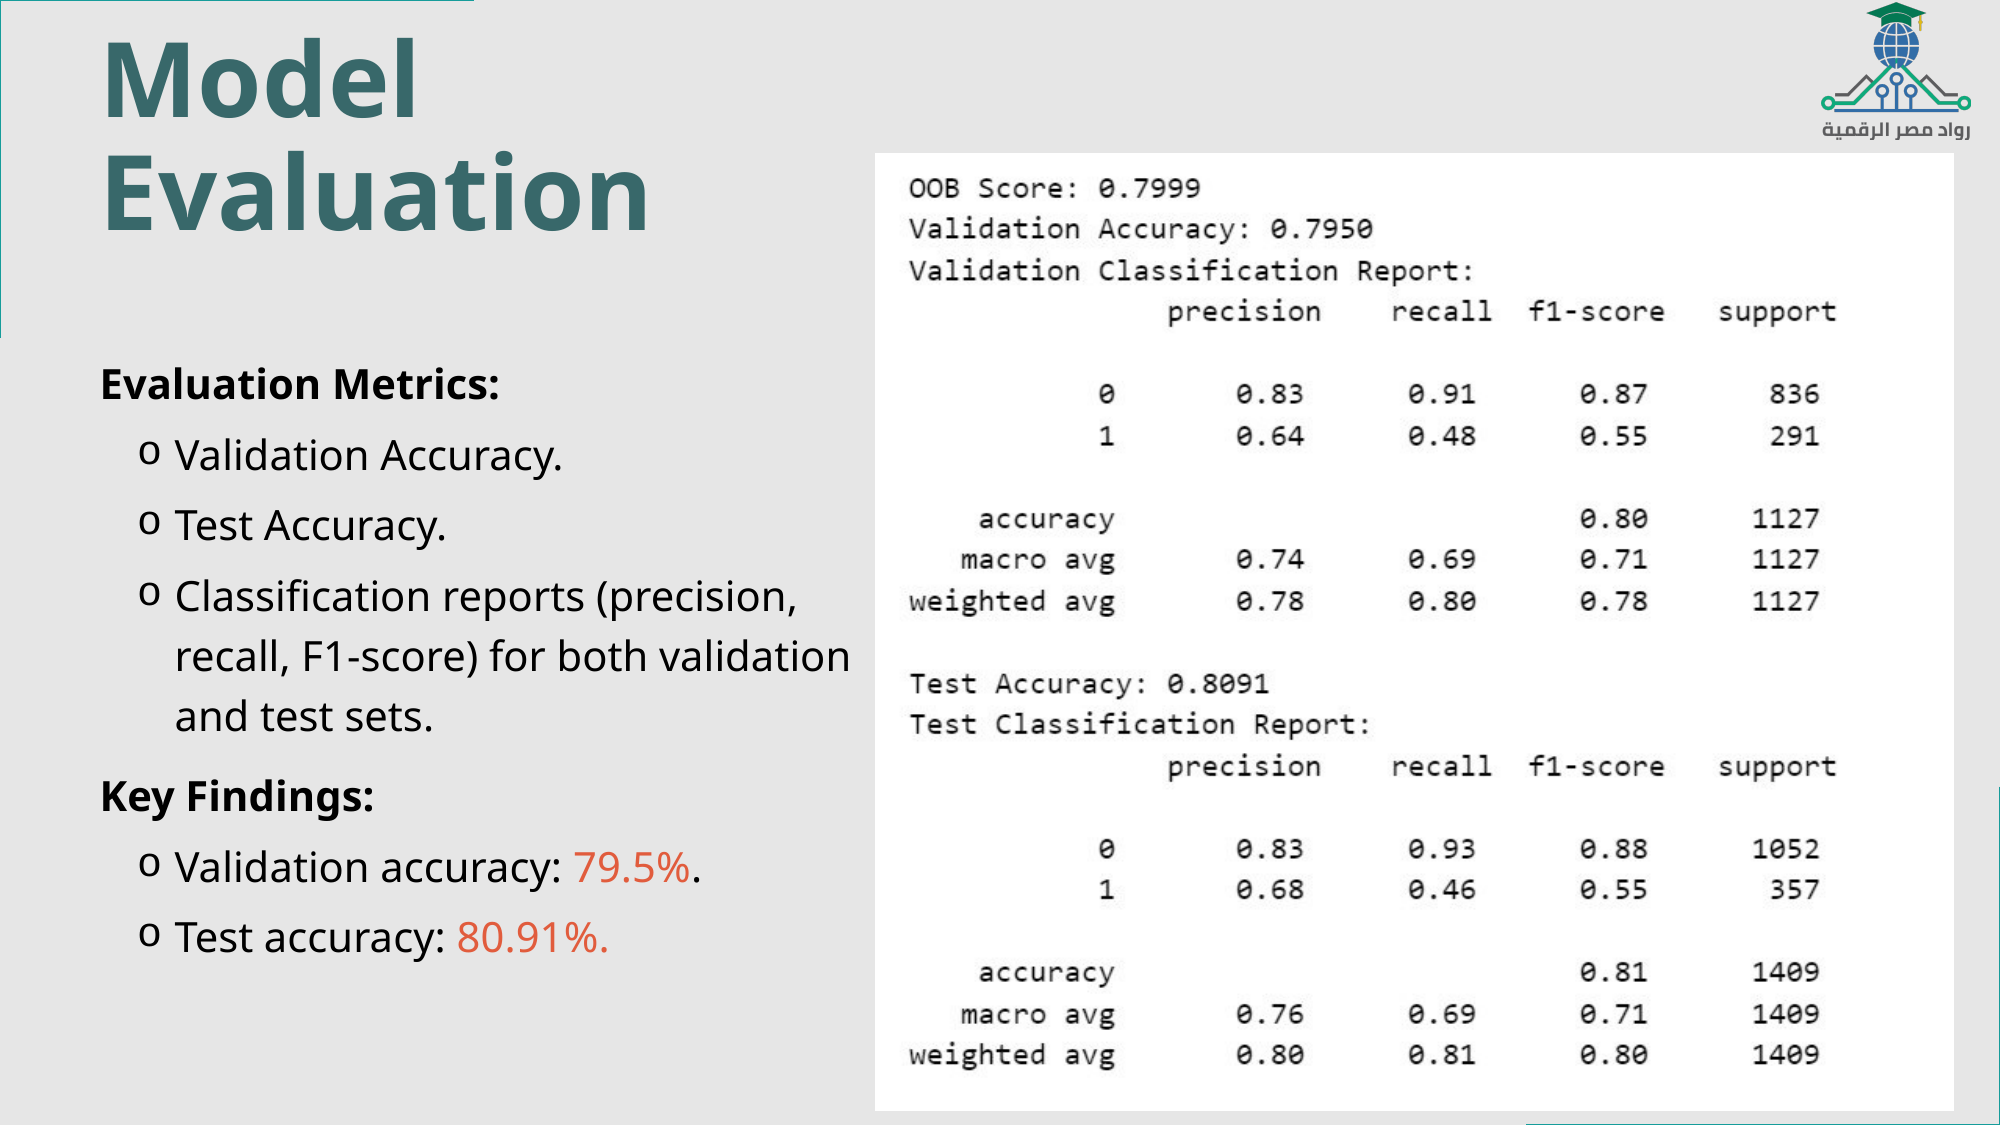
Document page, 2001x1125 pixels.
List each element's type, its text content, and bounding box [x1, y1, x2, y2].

picture [875, 153, 1954, 1111]
title Model Evaluation [84, 17, 876, 261]
picture [1820, 2, 1971, 140]
list Evaluation Metrics: Validation Accuracy. Test Accuracy. Classification reports (precision, recall, F1-score) for both validation and test sets. Key Findings: Validation accuracy: 79.5%. Test accuracy: 80.91%. [84, 340, 875, 964]
